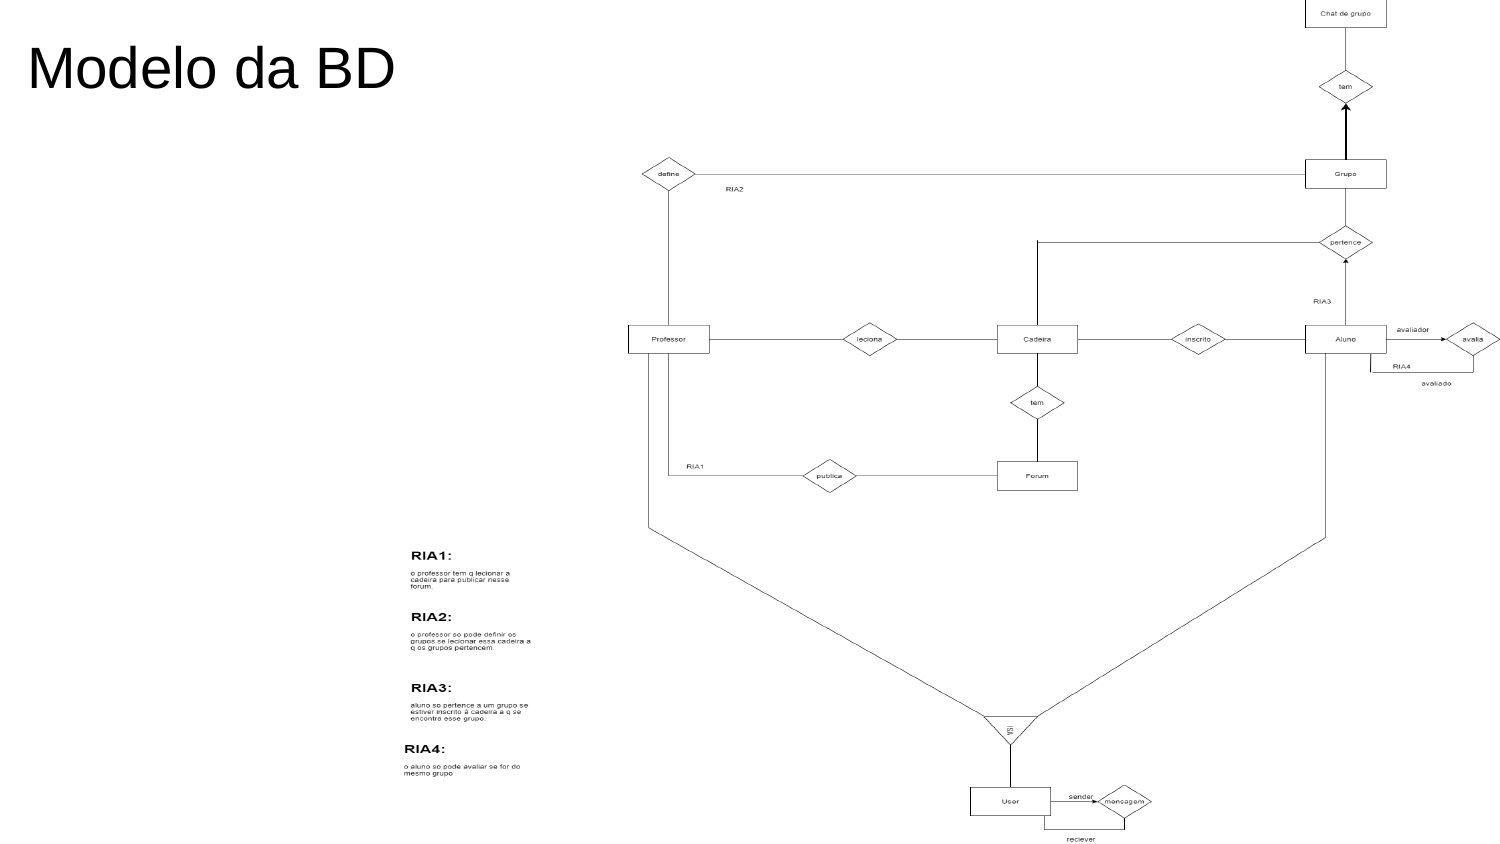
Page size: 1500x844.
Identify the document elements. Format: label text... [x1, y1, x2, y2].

title Modelo da BD [12, 15, 394, 109]
picture [399, 0, 1500, 844]
